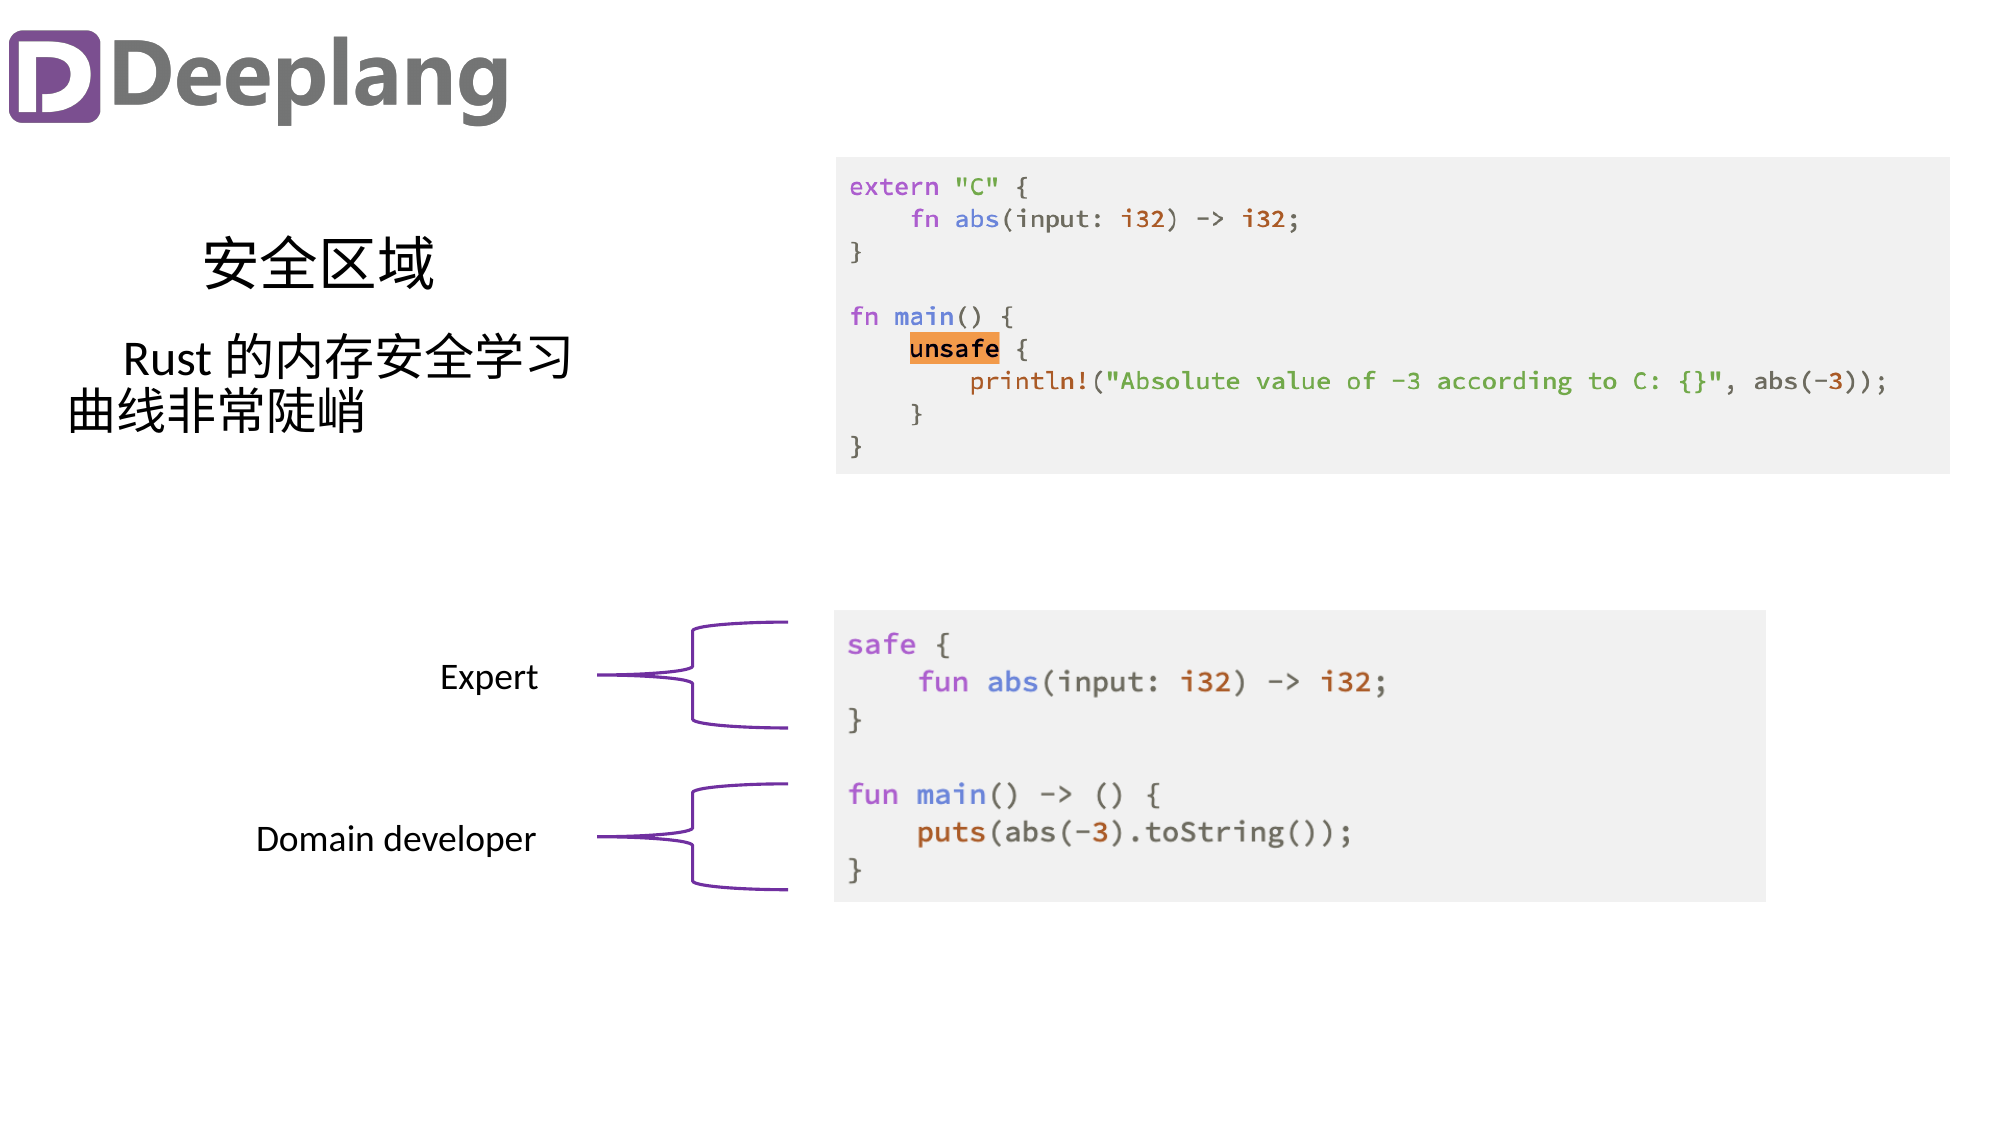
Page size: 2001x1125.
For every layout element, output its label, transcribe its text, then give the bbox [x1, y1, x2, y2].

list Rust的内存安全学习曲线非常陡峭 [51, 325, 639, 479]
title 安全区域 [186, 227, 500, 306]
text_box Expert [425, 644, 597, 705]
picture [834, 608, 1766, 902]
picture [834, 153, 1950, 479]
text_box [597, 620, 789, 730]
text_box Domain developer [241, 806, 597, 867]
picture [0, 0, 528, 154]
text_box [597, 782, 789, 892]
